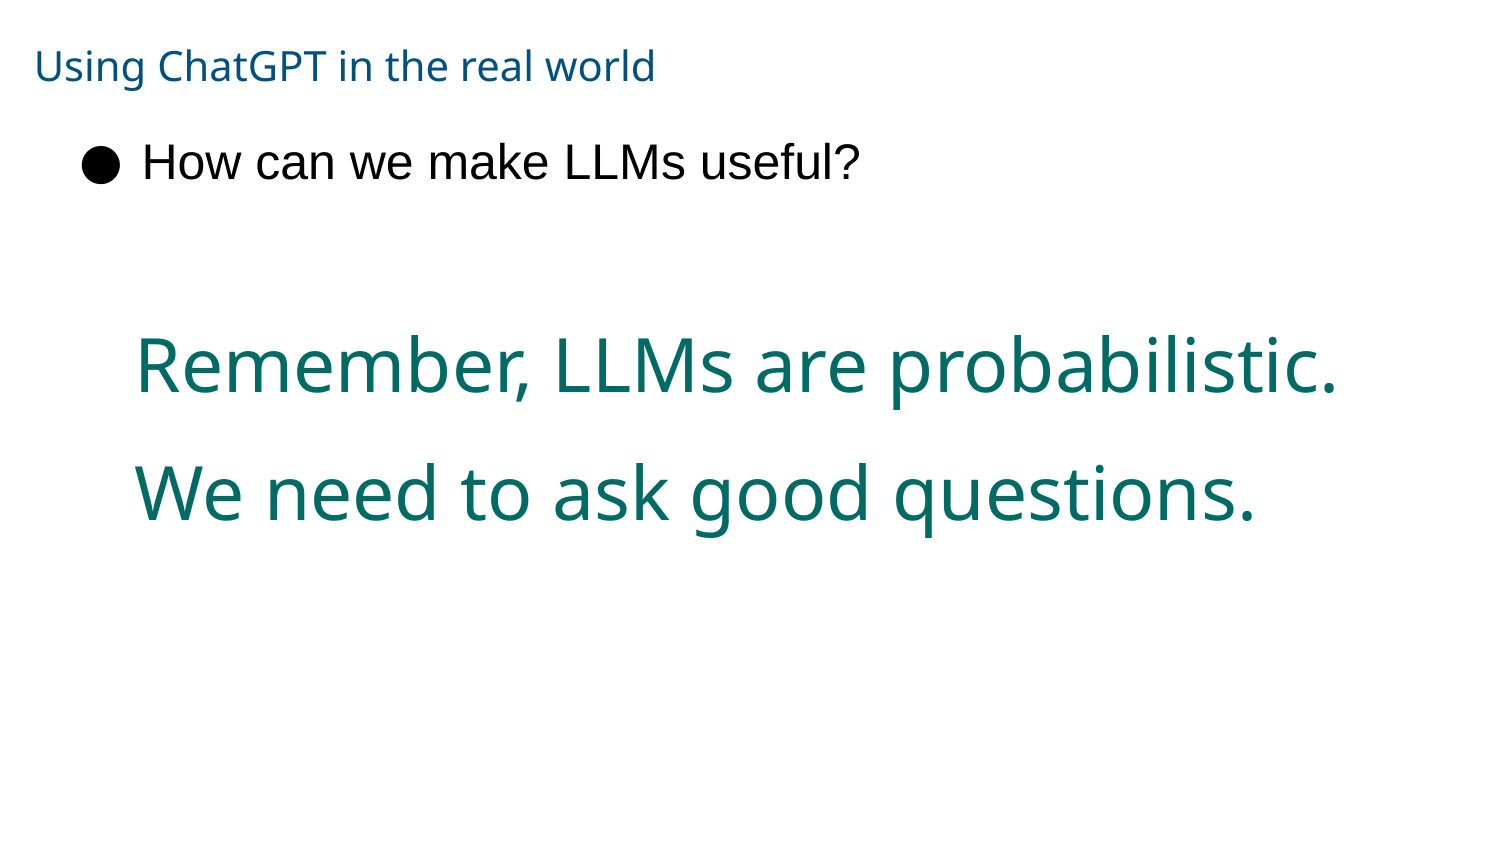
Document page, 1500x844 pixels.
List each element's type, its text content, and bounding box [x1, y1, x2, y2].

text_box Using ChatGPT in the real world [18, 24, 1372, 105]
text_box Remember, LLMs are probabilistic. We need to ask good questions. [119, 288, 1381, 551]
text_box How can we make LLMs useful? [51, 105, 1449, 205]
